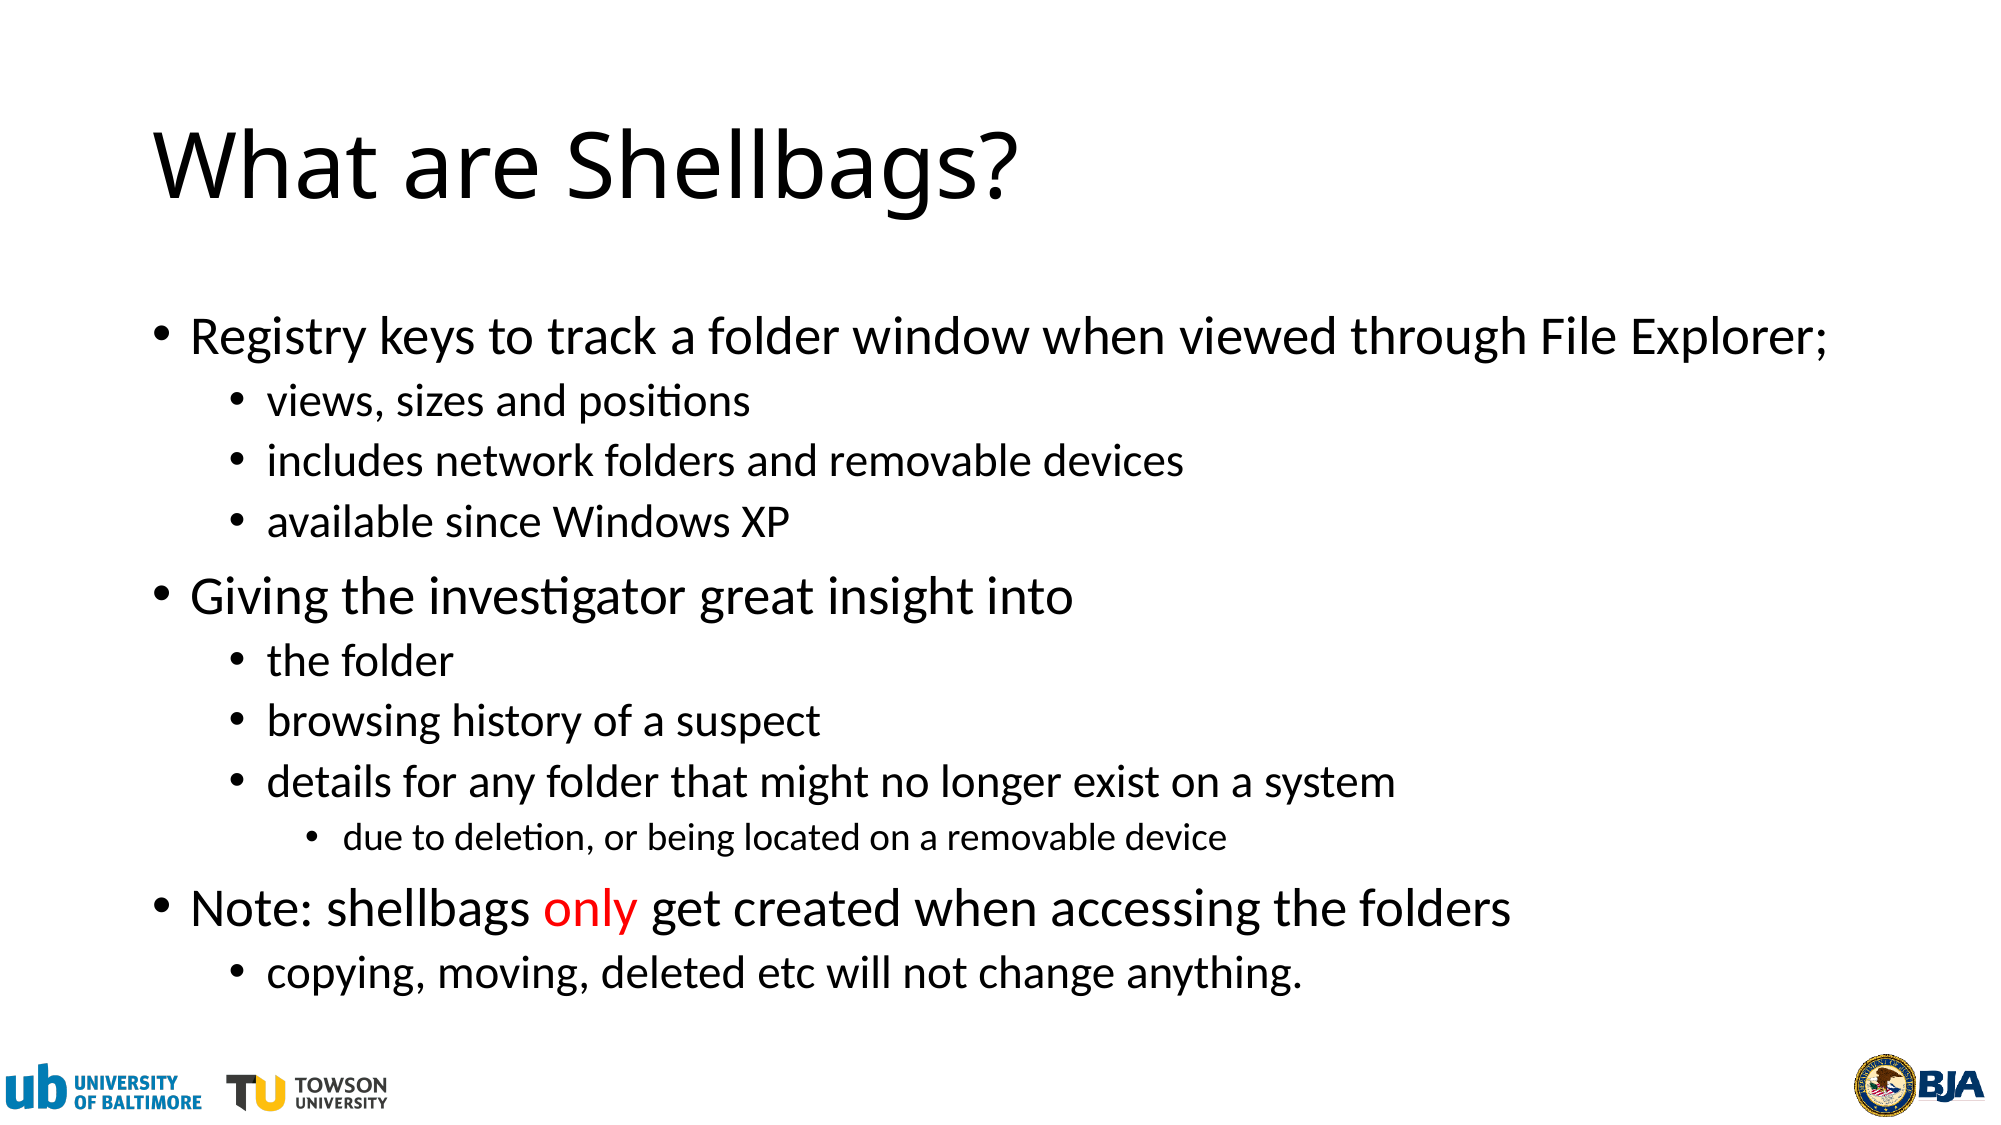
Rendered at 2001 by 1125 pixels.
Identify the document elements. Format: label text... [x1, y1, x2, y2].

list Registry keys to track a folder window when viewed through File Explorer; views, sizes and positions includes network folders and removable devices available since Windows XP Giving the investigator great insight into the folder browsing history of a suspect details for any folder that might no longer exist on a system due to deletion, or being located on a removable device Note: shellbags only get created when accessing the folders copying, moving, deleted etc will not change anything. [137, 299, 1863, 1014]
title What are Shellbags? [137, 59, 1863, 278]
picture [0, 1031, 407, 1125]
picture [1854, 1054, 1986, 1117]
